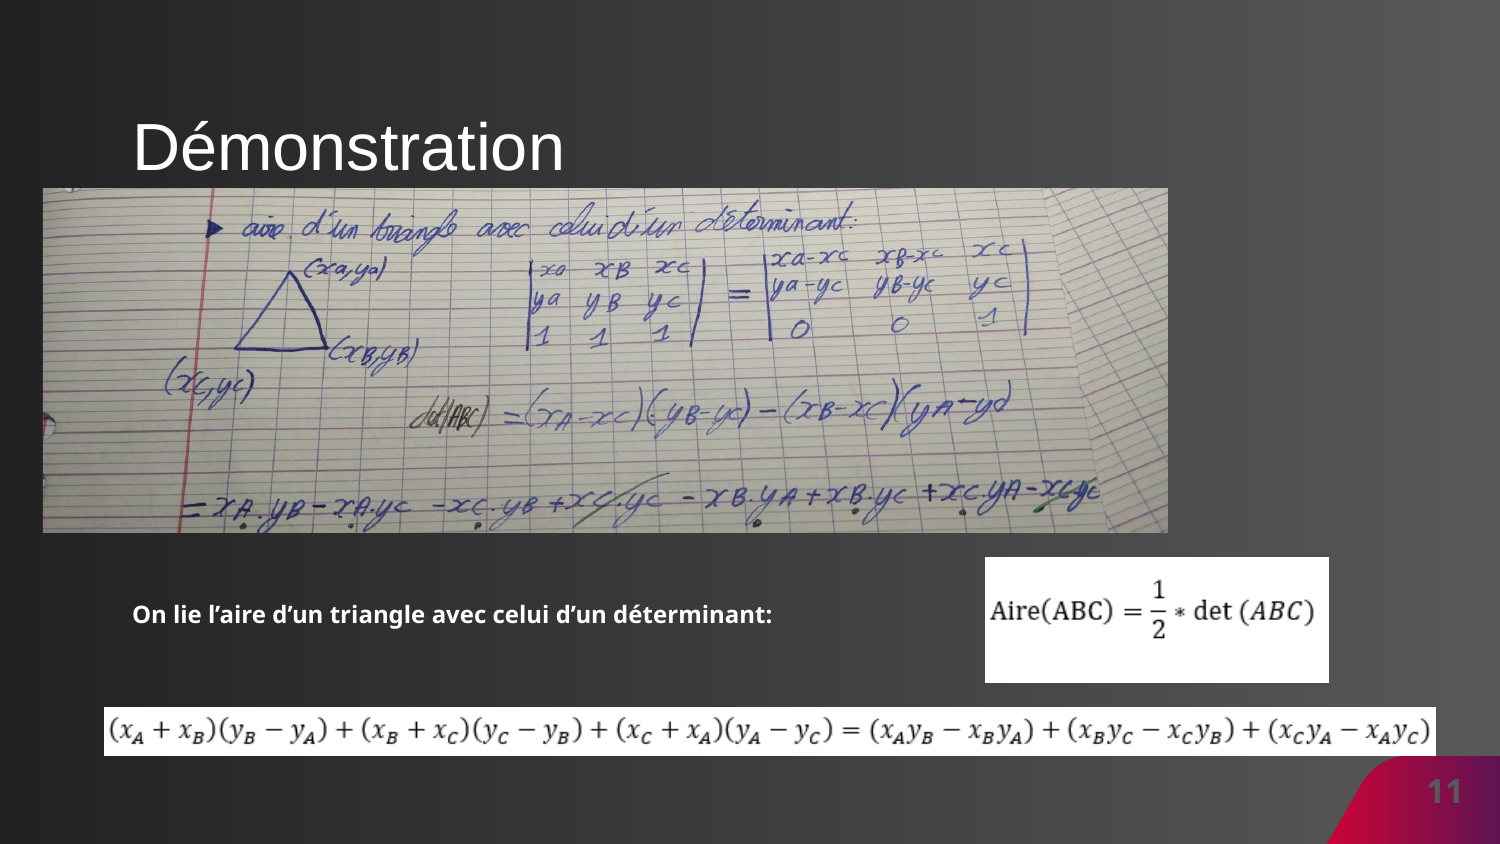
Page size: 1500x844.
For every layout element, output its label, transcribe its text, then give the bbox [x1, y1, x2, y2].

title Démonstration [116, 88, 1383, 177]
picture [103, 707, 1437, 757]
picture [42, 188, 1169, 533]
slide_number ‹#› [1389, 755, 1500, 844]
list On lie l’aire d’un triangle avec celui d’un déterminant: [116, 584, 961, 690]
picture [985, 556, 1329, 683]
